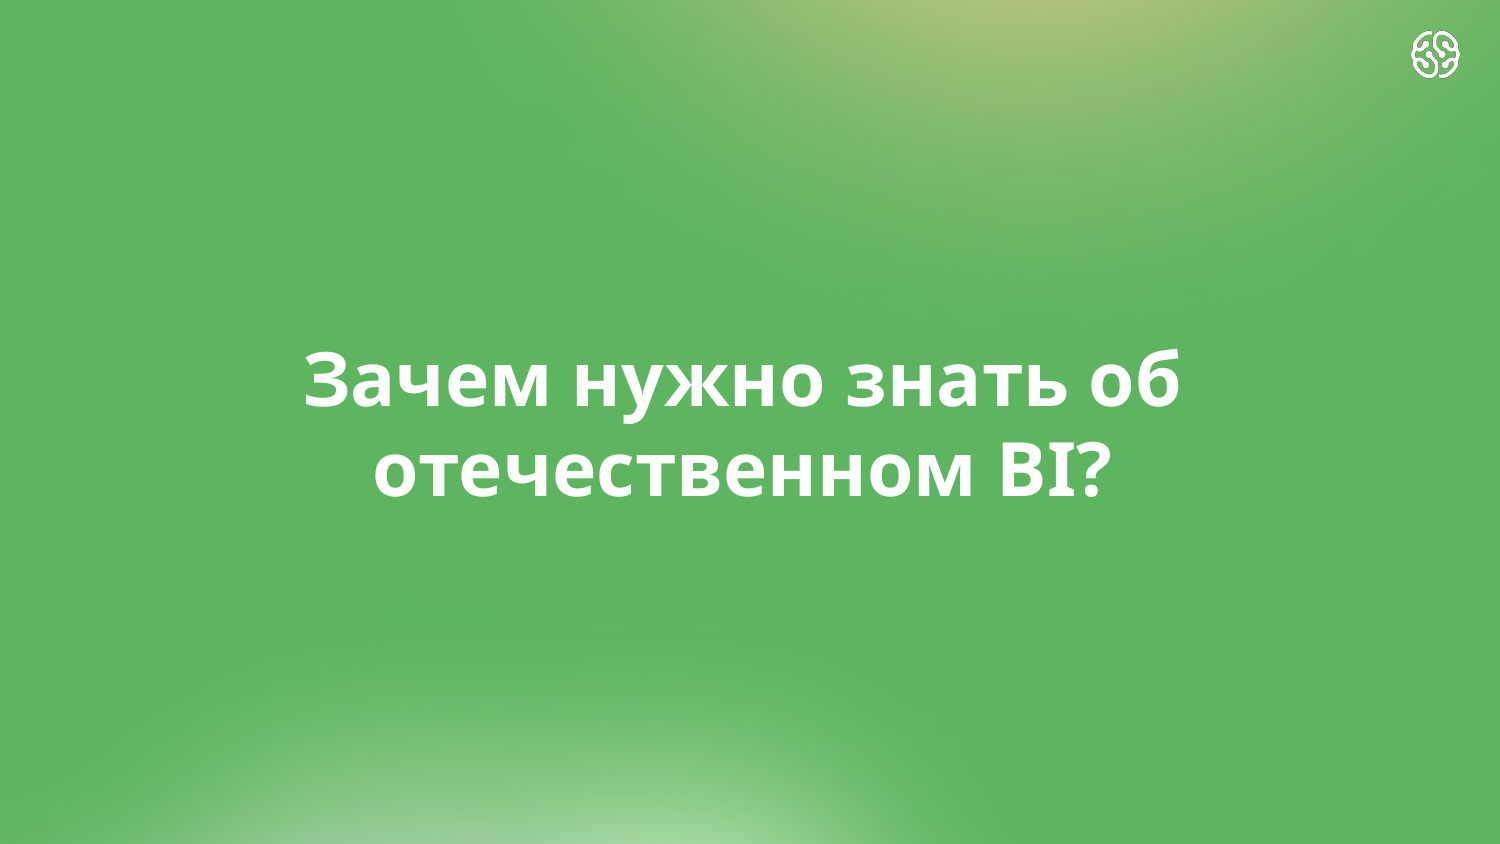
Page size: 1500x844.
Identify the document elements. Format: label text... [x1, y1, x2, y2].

title Зачем нужно знать об отечественном BI? [88, 212, 1412, 632]
picture [0, 0, 1500, 844]
